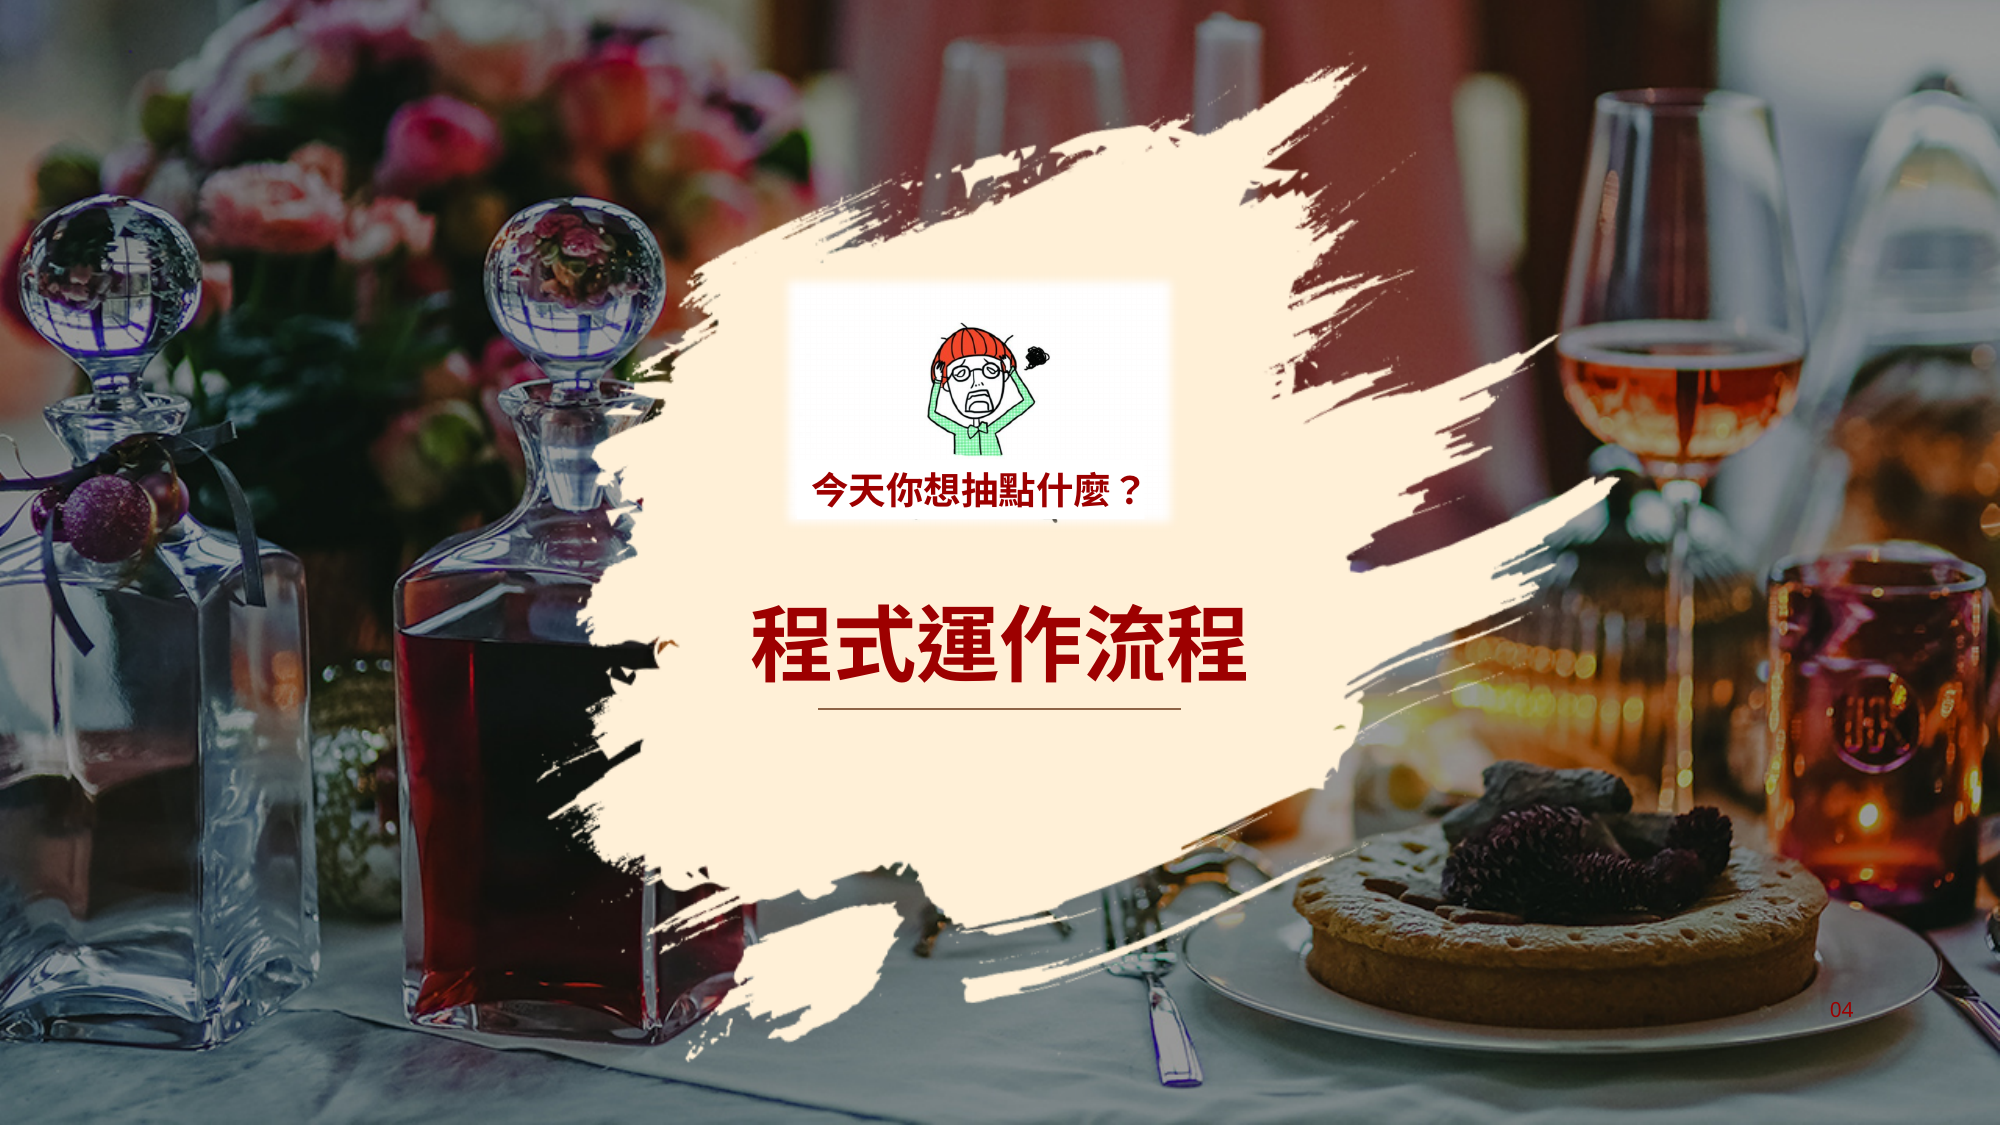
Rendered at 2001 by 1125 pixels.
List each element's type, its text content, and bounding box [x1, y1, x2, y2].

picture [0, 0, 2000, 1125]
slide_number 04 [1811, 980, 1872, 1041]
title 程式運作流程 [608, 520, 1392, 702]
